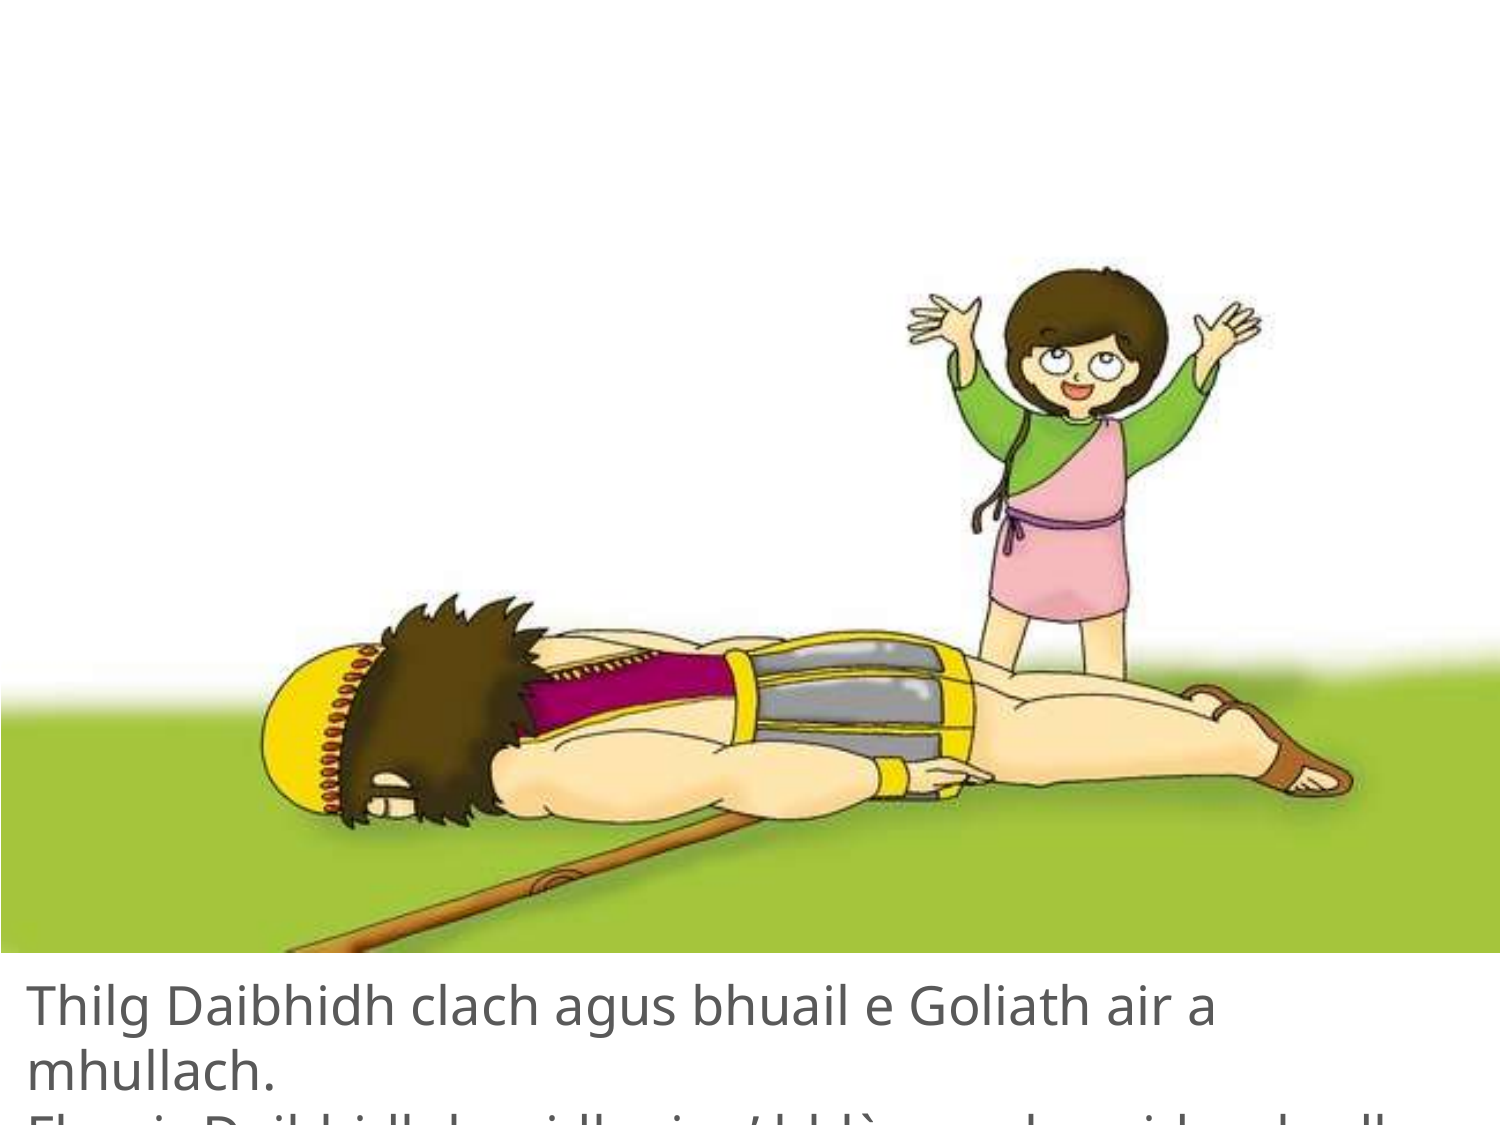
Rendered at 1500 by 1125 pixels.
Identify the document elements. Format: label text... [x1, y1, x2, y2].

text_box Thilg Daibhidh clach agus bhuail e Goliath air a mhullach. Fhuair Daibhidh buaidh air a’ bhlàr seo le cuideachadh Dhè. [11, 964, 1498, 1125]
picture [1, 0, 1500, 953]
